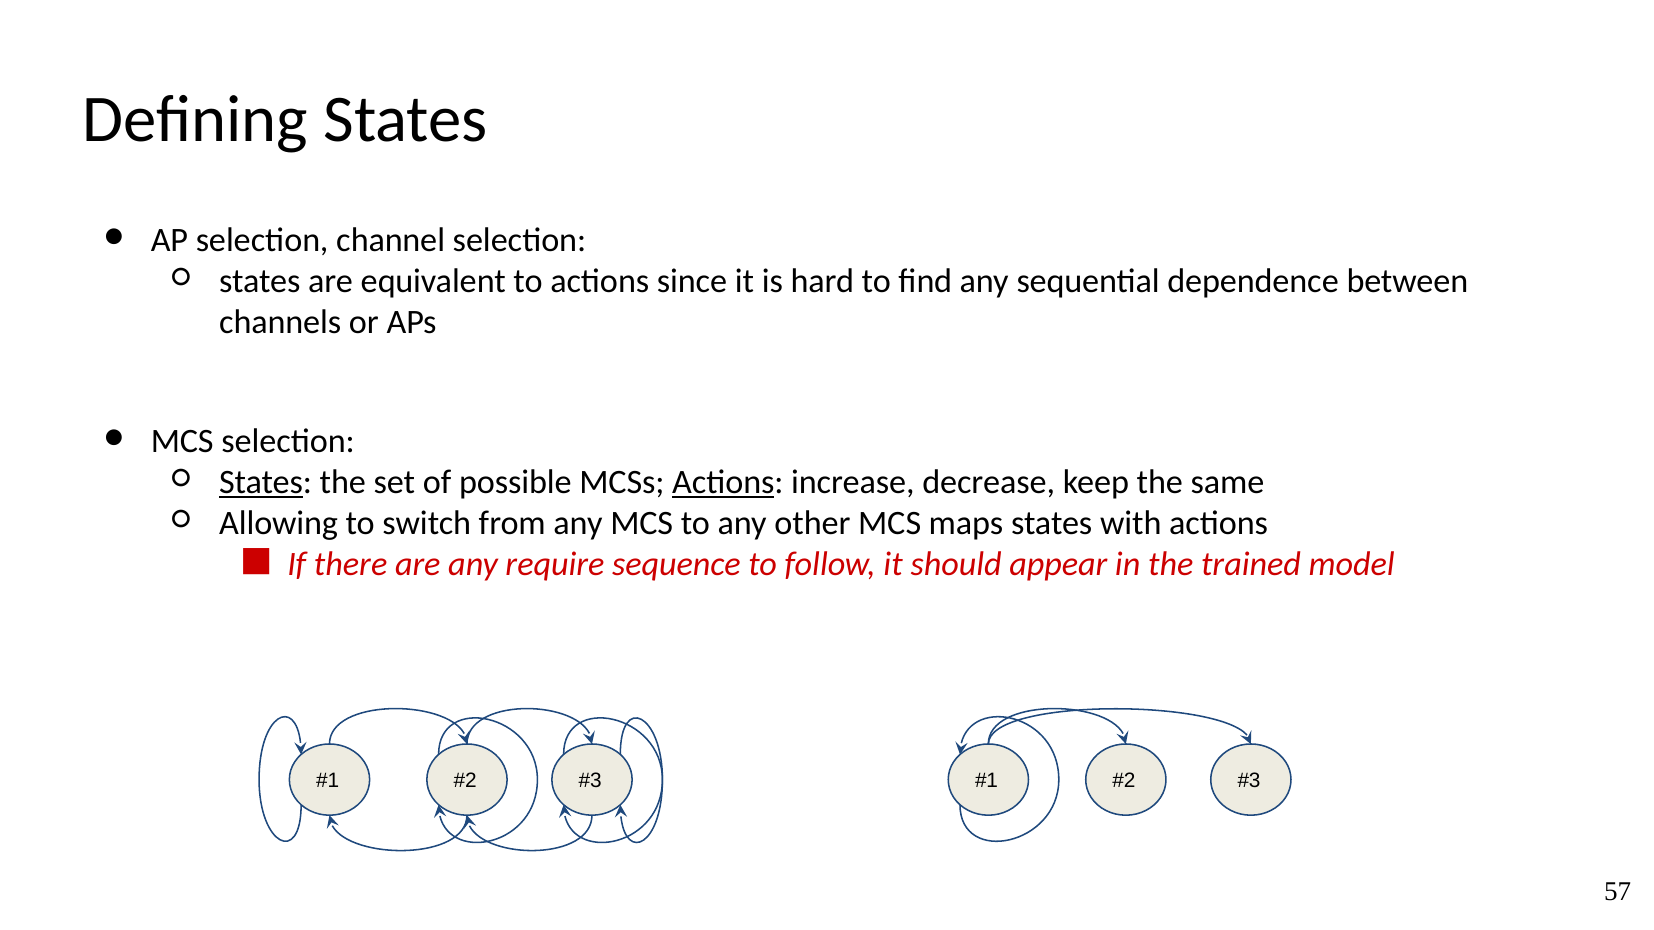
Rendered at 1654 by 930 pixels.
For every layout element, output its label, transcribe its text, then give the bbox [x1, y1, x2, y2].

text_box #3 [551, 744, 633, 783]
text_box #1 [289, 744, 370, 816]
text_box #2 [1124, 744, 1166, 816]
text_box #2 [1085, 745, 1115, 814]
text_box #3 [1210, 743, 1292, 816]
title Defining States [82, 37, 1571, 193]
text_box #2 [426, 744, 508, 816]
list AP selection, channel selection: states are equivalent to actions since it is hard to find any sequential dependence between channels or APs MCS selection: States: the set of possible MCSs; Actions: increase, decrease, keep the same Allowing to switch from any MCS to any other MCS maps states with actions If there are any require sequence to follow, it should appear in the trained model [82, 217, 1571, 584]
text_box #1 [948, 744, 1029, 816]
text_box #3 [553, 784, 631, 816]
slide_number ‹#› [1546, 858, 1647, 930]
